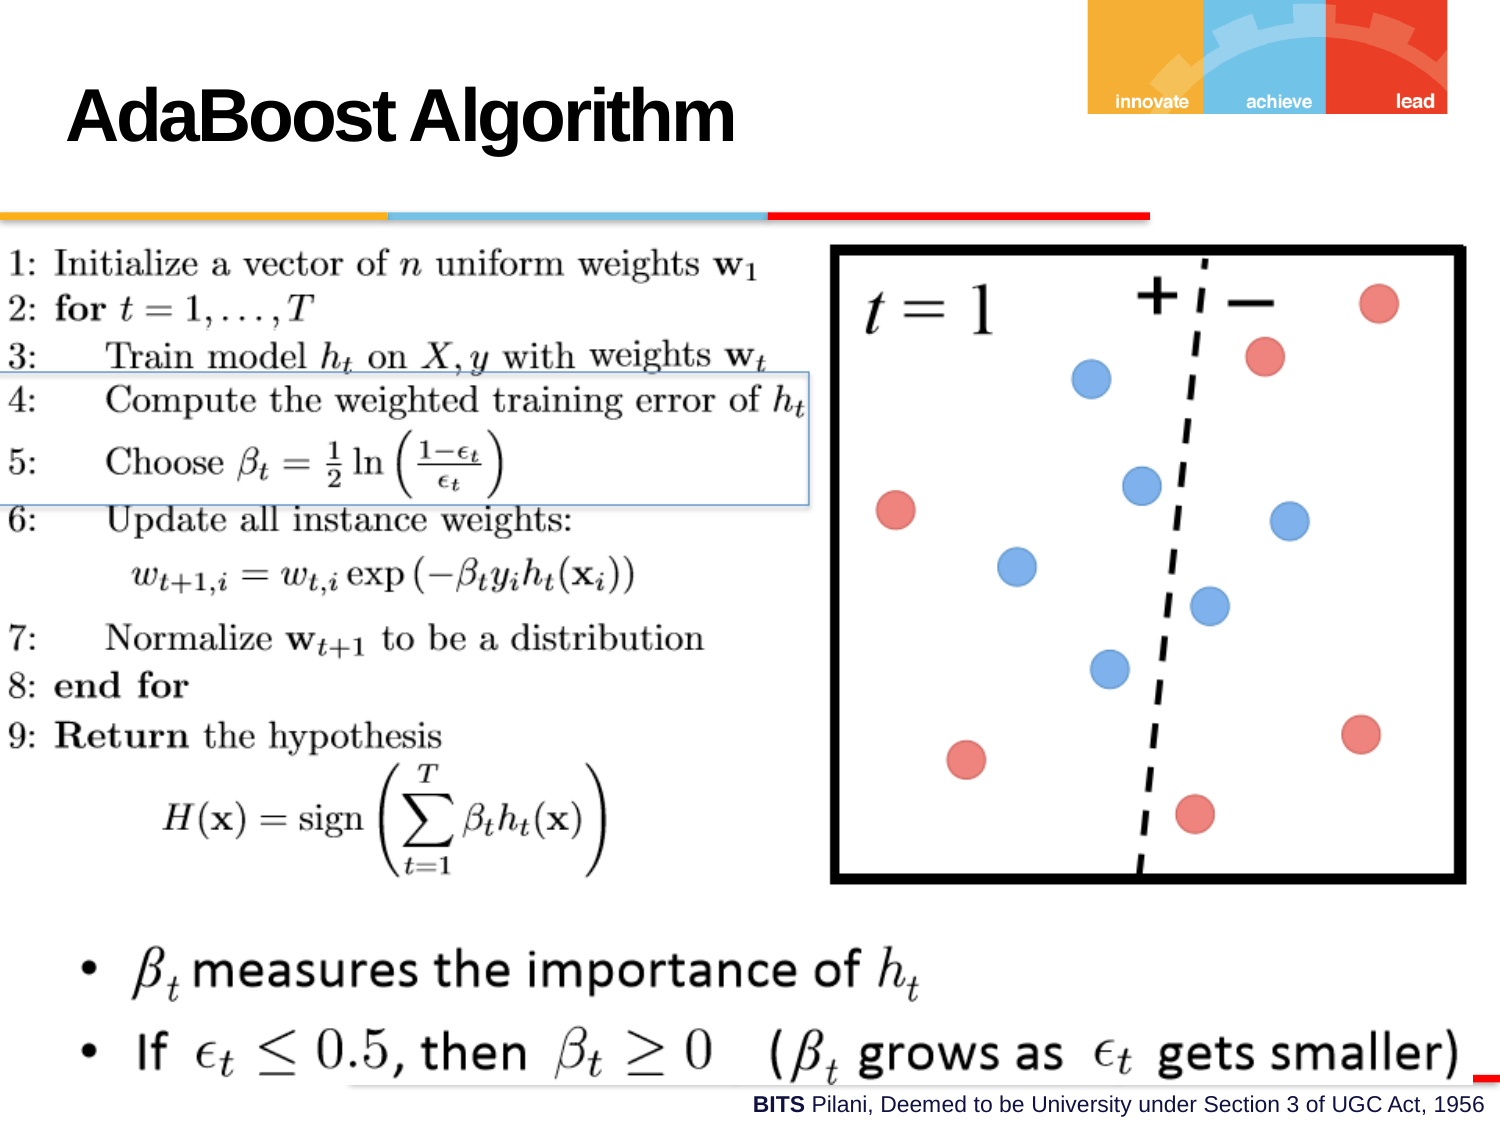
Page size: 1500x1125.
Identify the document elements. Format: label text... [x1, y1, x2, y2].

list AdaBoost Algorithm [49, 24, 1088, 213]
picture [1087, 0, 1448, 114]
picture [0, 237, 1473, 1085]
